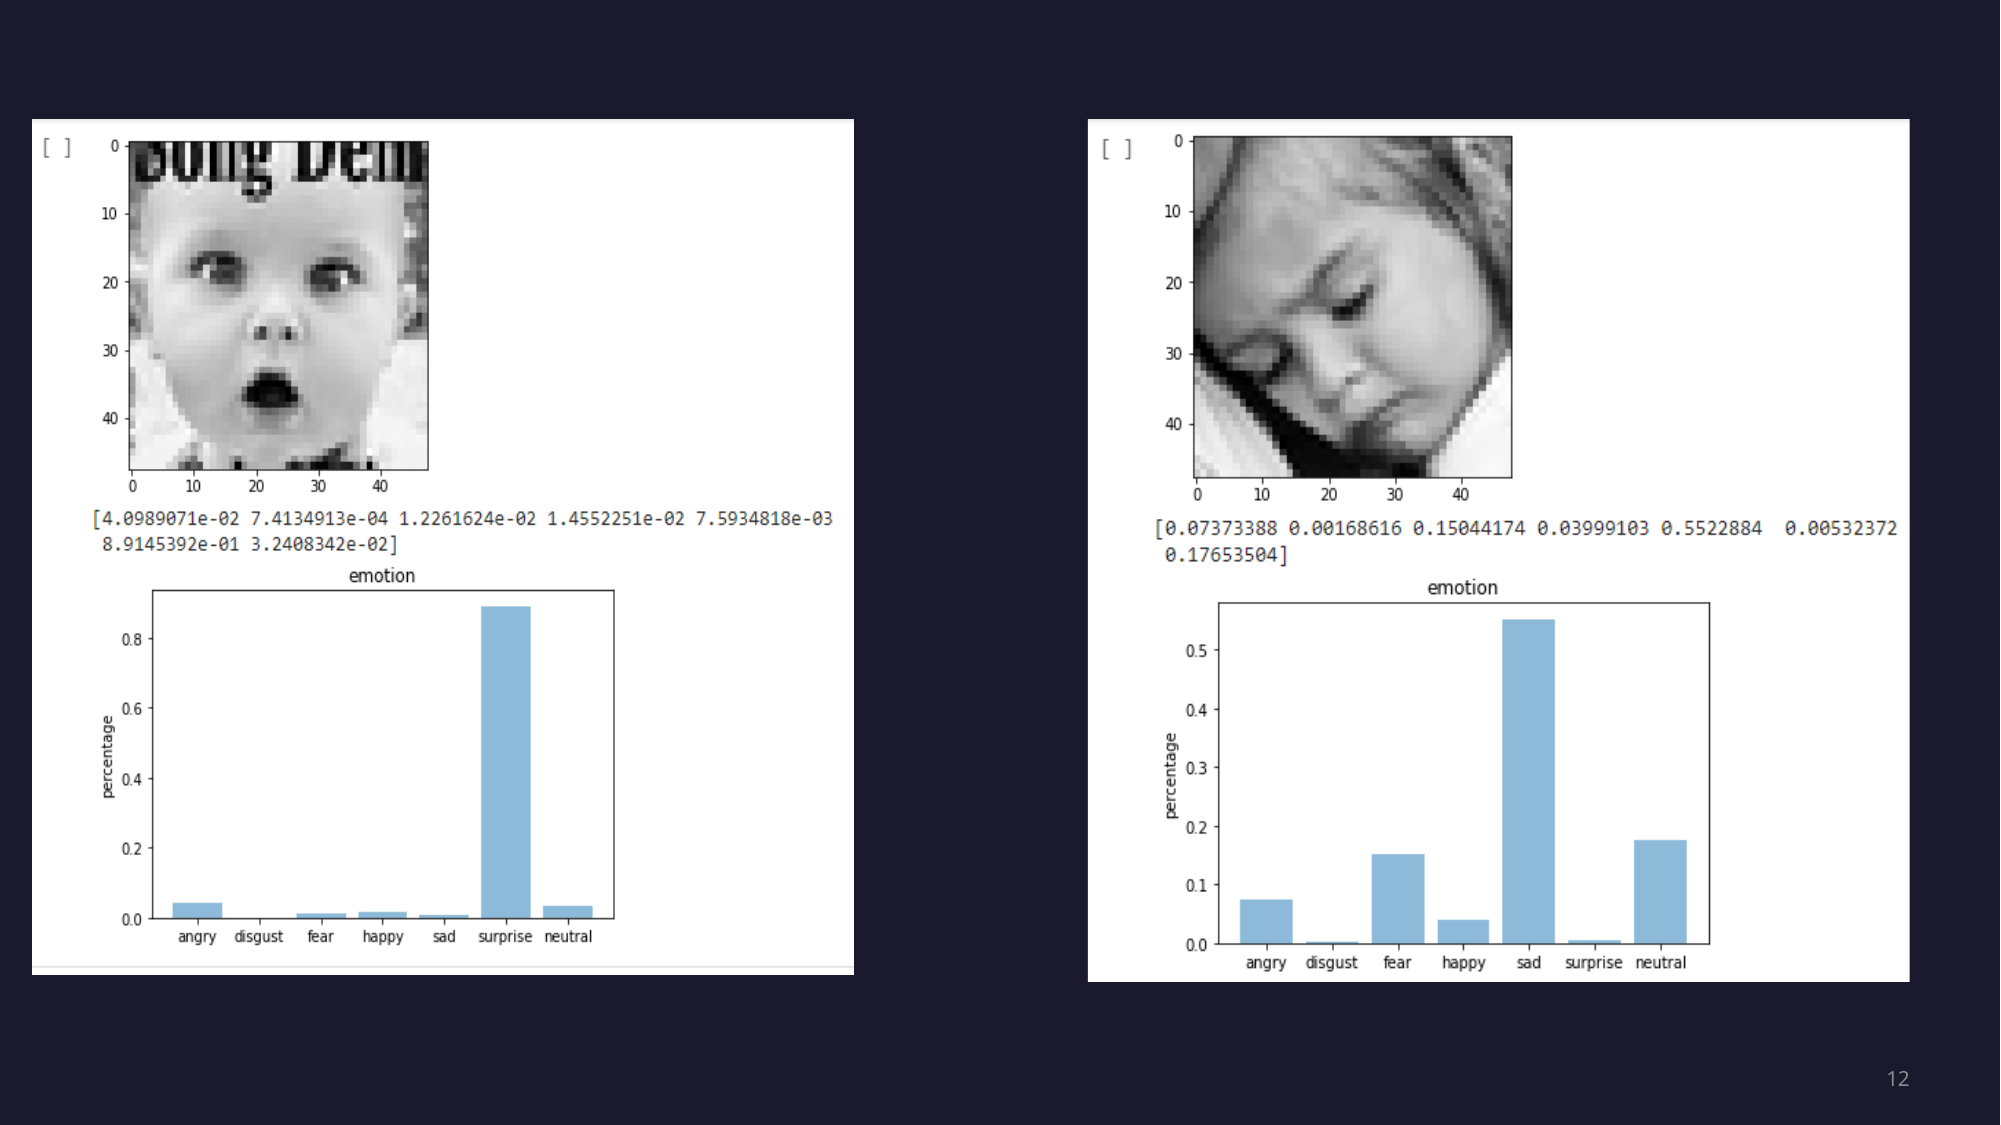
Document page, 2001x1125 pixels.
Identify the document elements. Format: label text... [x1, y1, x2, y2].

slide_number 12 [1632, 1067, 1910, 1093]
picture [32, 119, 854, 975]
picture [1087, 119, 1910, 982]
